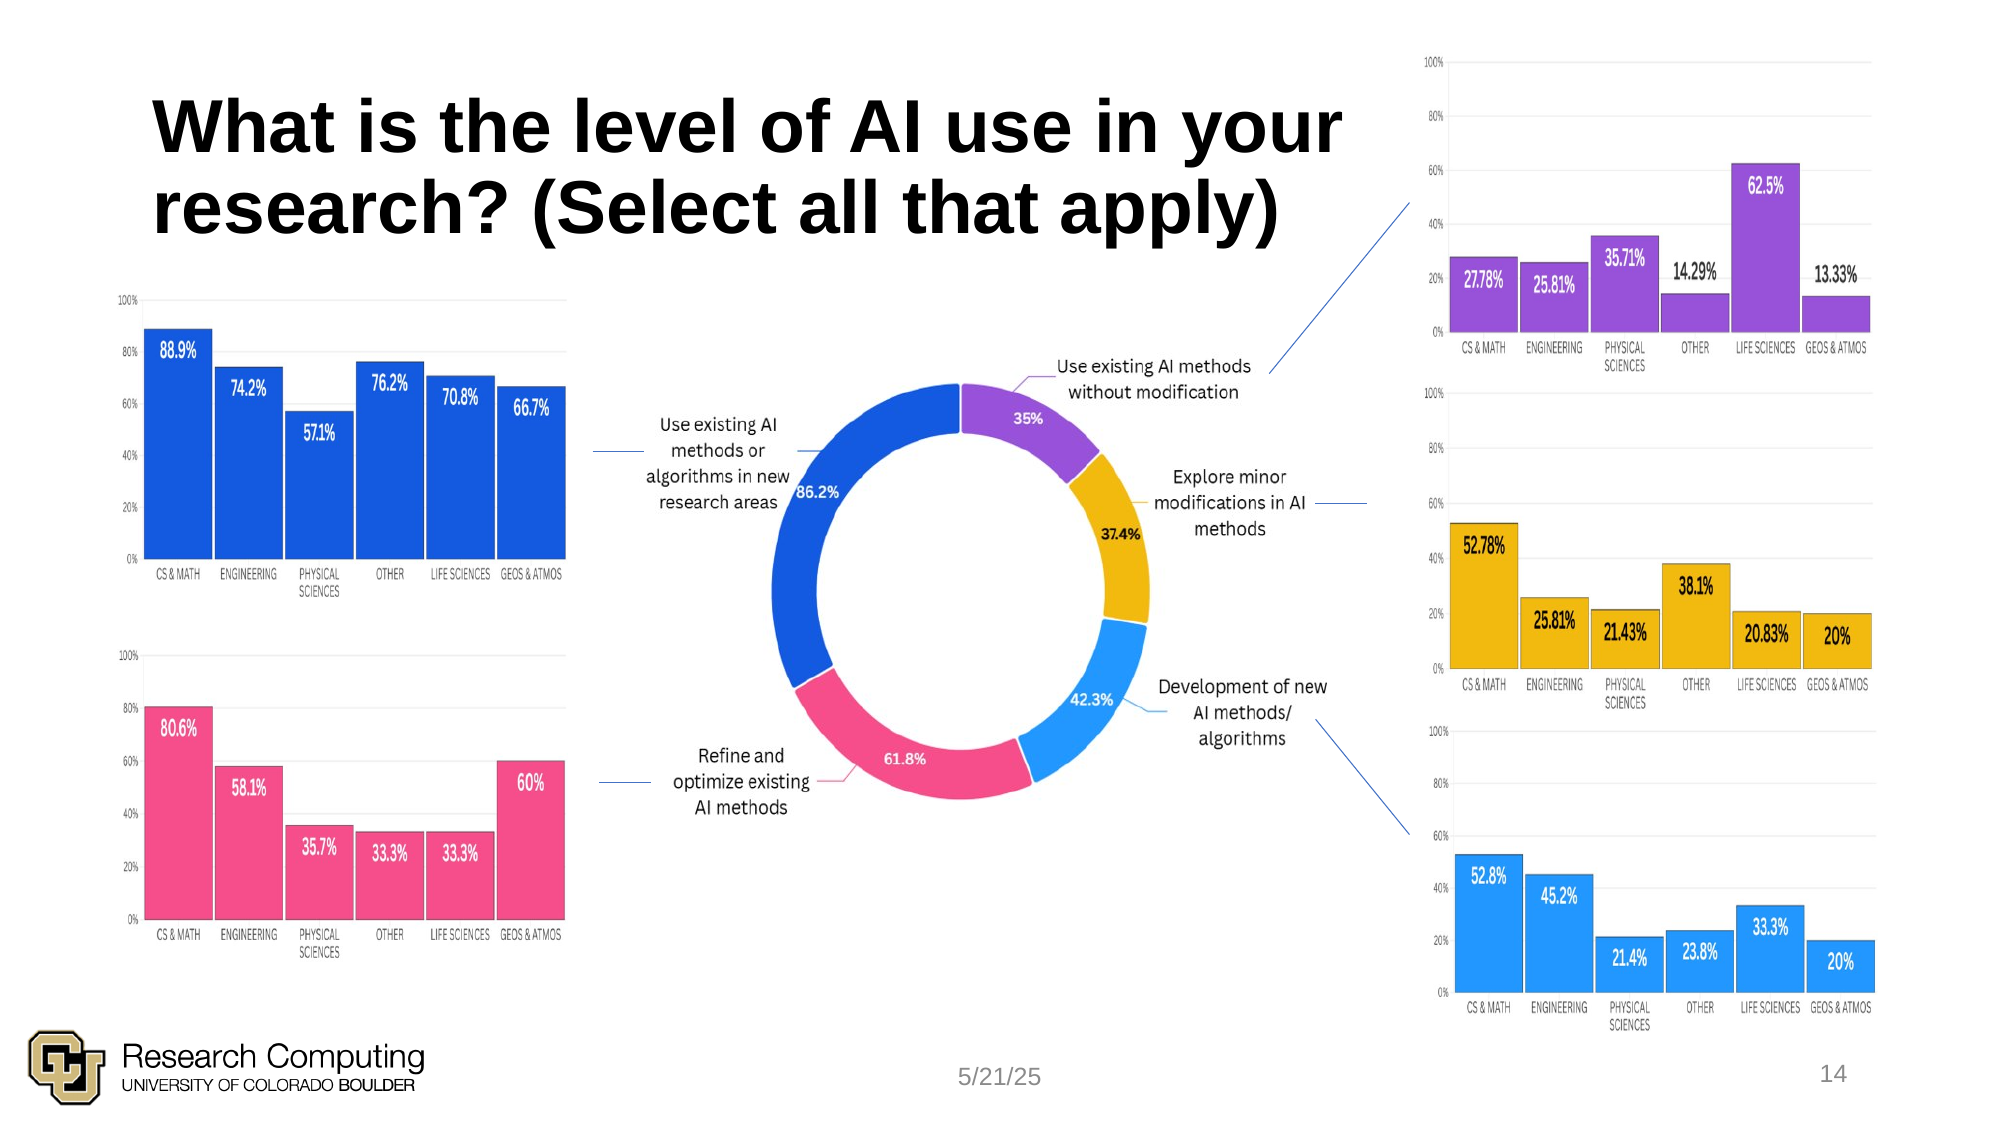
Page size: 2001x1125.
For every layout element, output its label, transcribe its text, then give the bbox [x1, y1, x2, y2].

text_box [1315, 719, 1410, 835]
picture [1423, 382, 1874, 712]
picture [639, 336, 1338, 820]
picture [1423, 52, 1874, 375]
picture [117, 288, 568, 598]
picture [117, 643, 568, 962]
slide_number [774, 1045, 1225, 1105]
slide_number 14 [1412, 1042, 1863, 1103]
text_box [1269, 202, 1410, 374]
picture [0, 1024, 775, 1121]
picture [1427, 719, 1878, 1034]
title What is the level of AI use in your research? (Select all that apply) [137, 59, 1423, 278]
